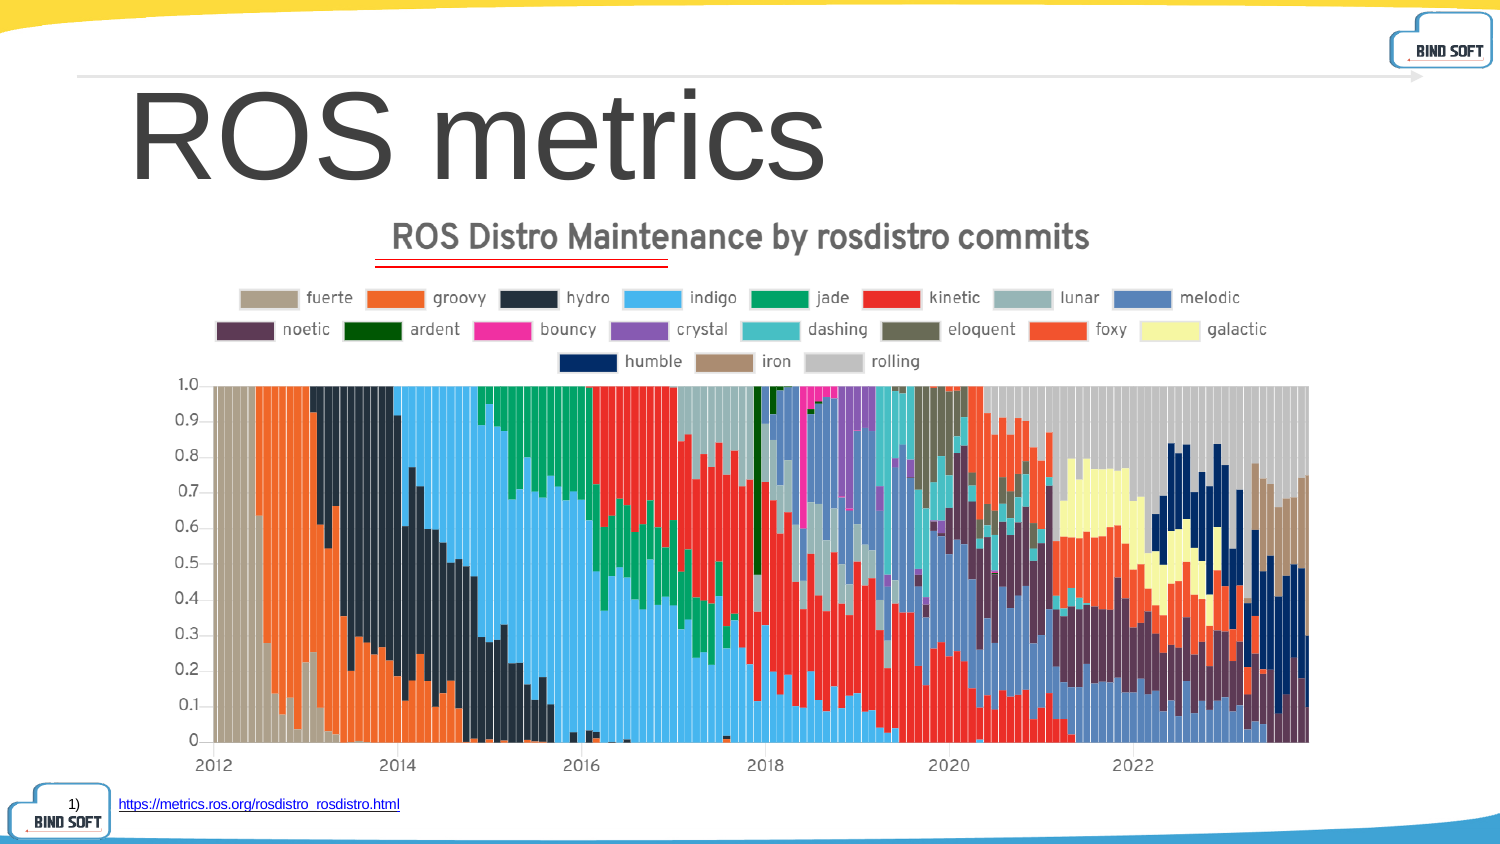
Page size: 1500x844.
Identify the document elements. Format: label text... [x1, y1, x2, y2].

text_box 1) [66, 793, 84, 813]
picture [0, 0, 1500, 69]
text_box https://metrics.ros.org/rosdistro_rosdistro.html [116, 793, 417, 813]
picture [162, 207, 1313, 780]
text_box ROS metrics [112, 69, 1500, 213]
picture [0, 752, 1500, 844]
